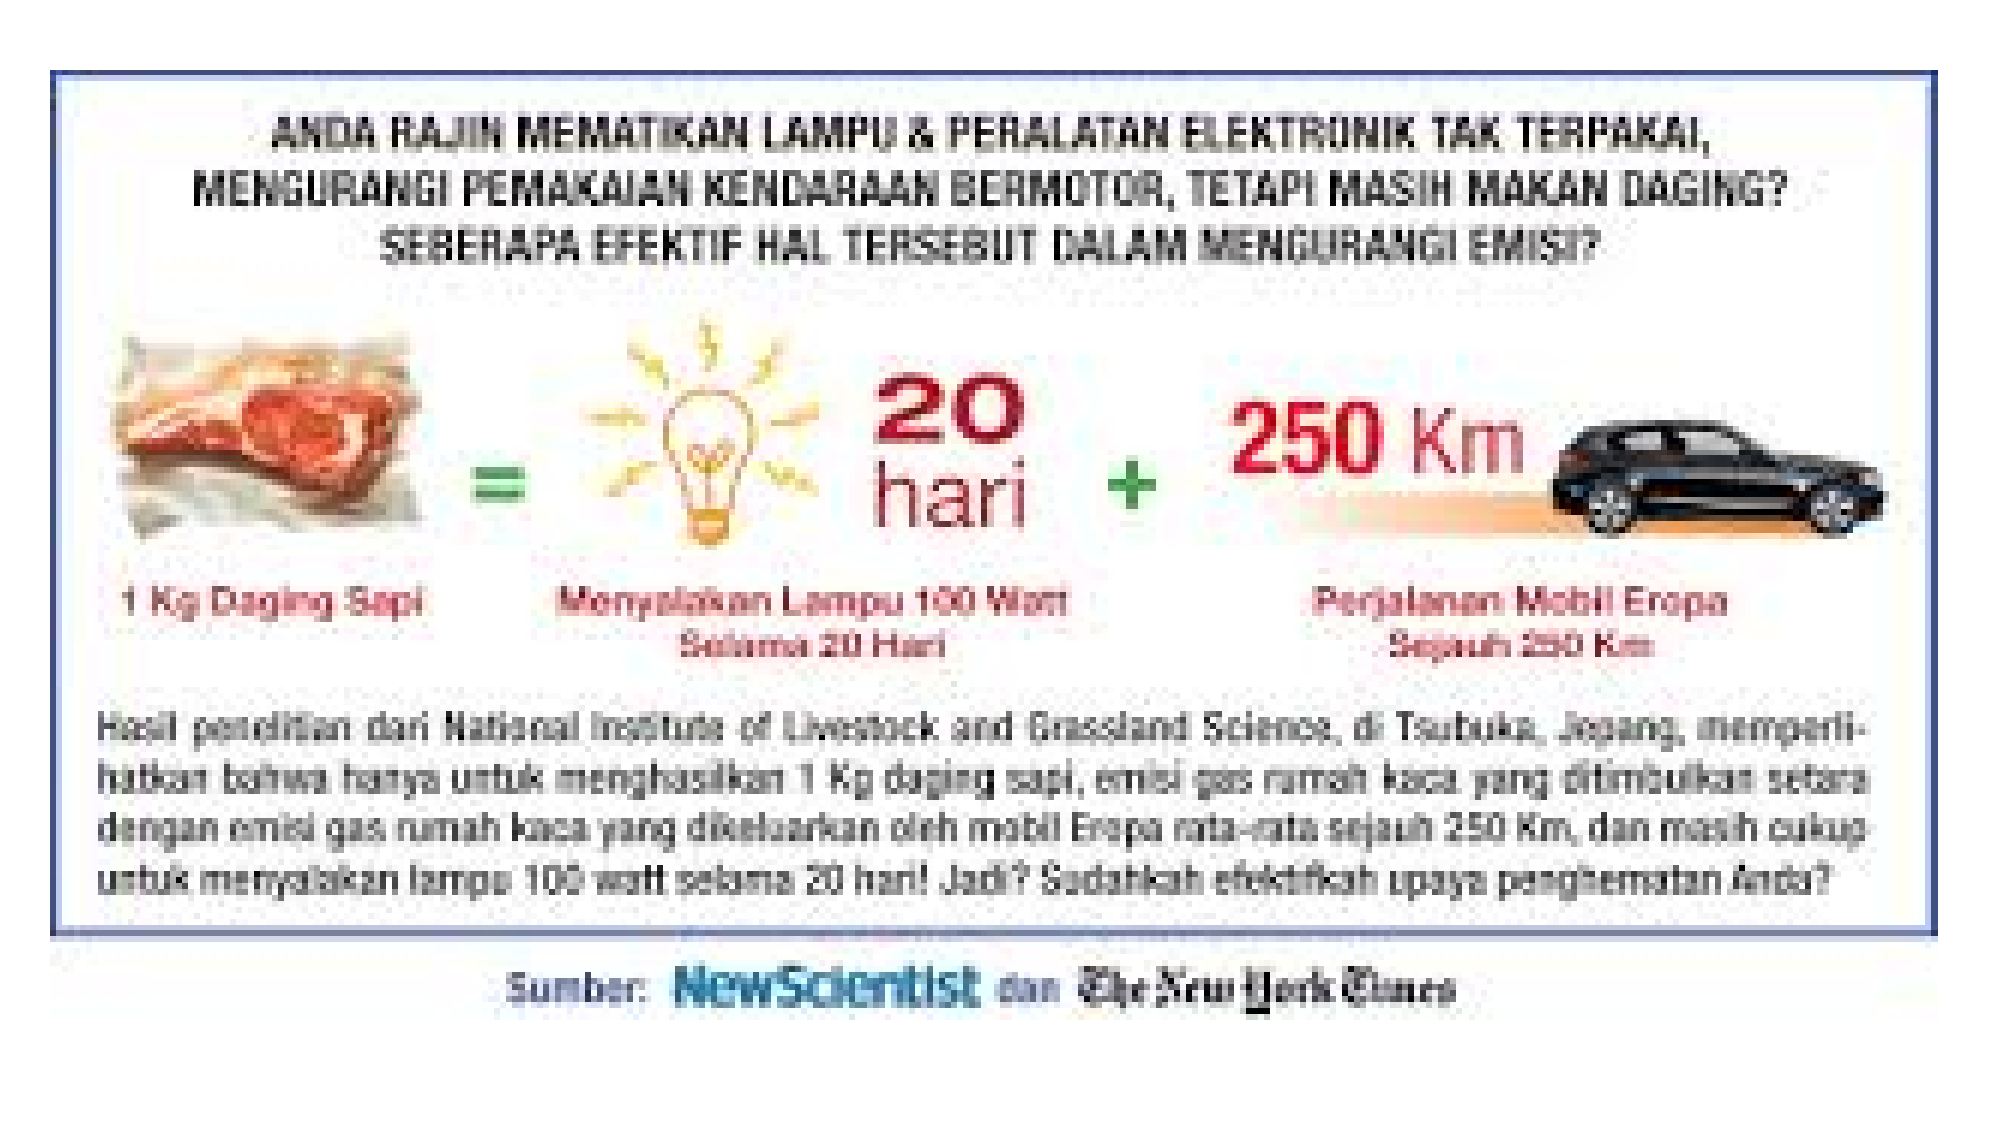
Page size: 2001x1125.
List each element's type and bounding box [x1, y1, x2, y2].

picture [49, 69, 1938, 1020]
